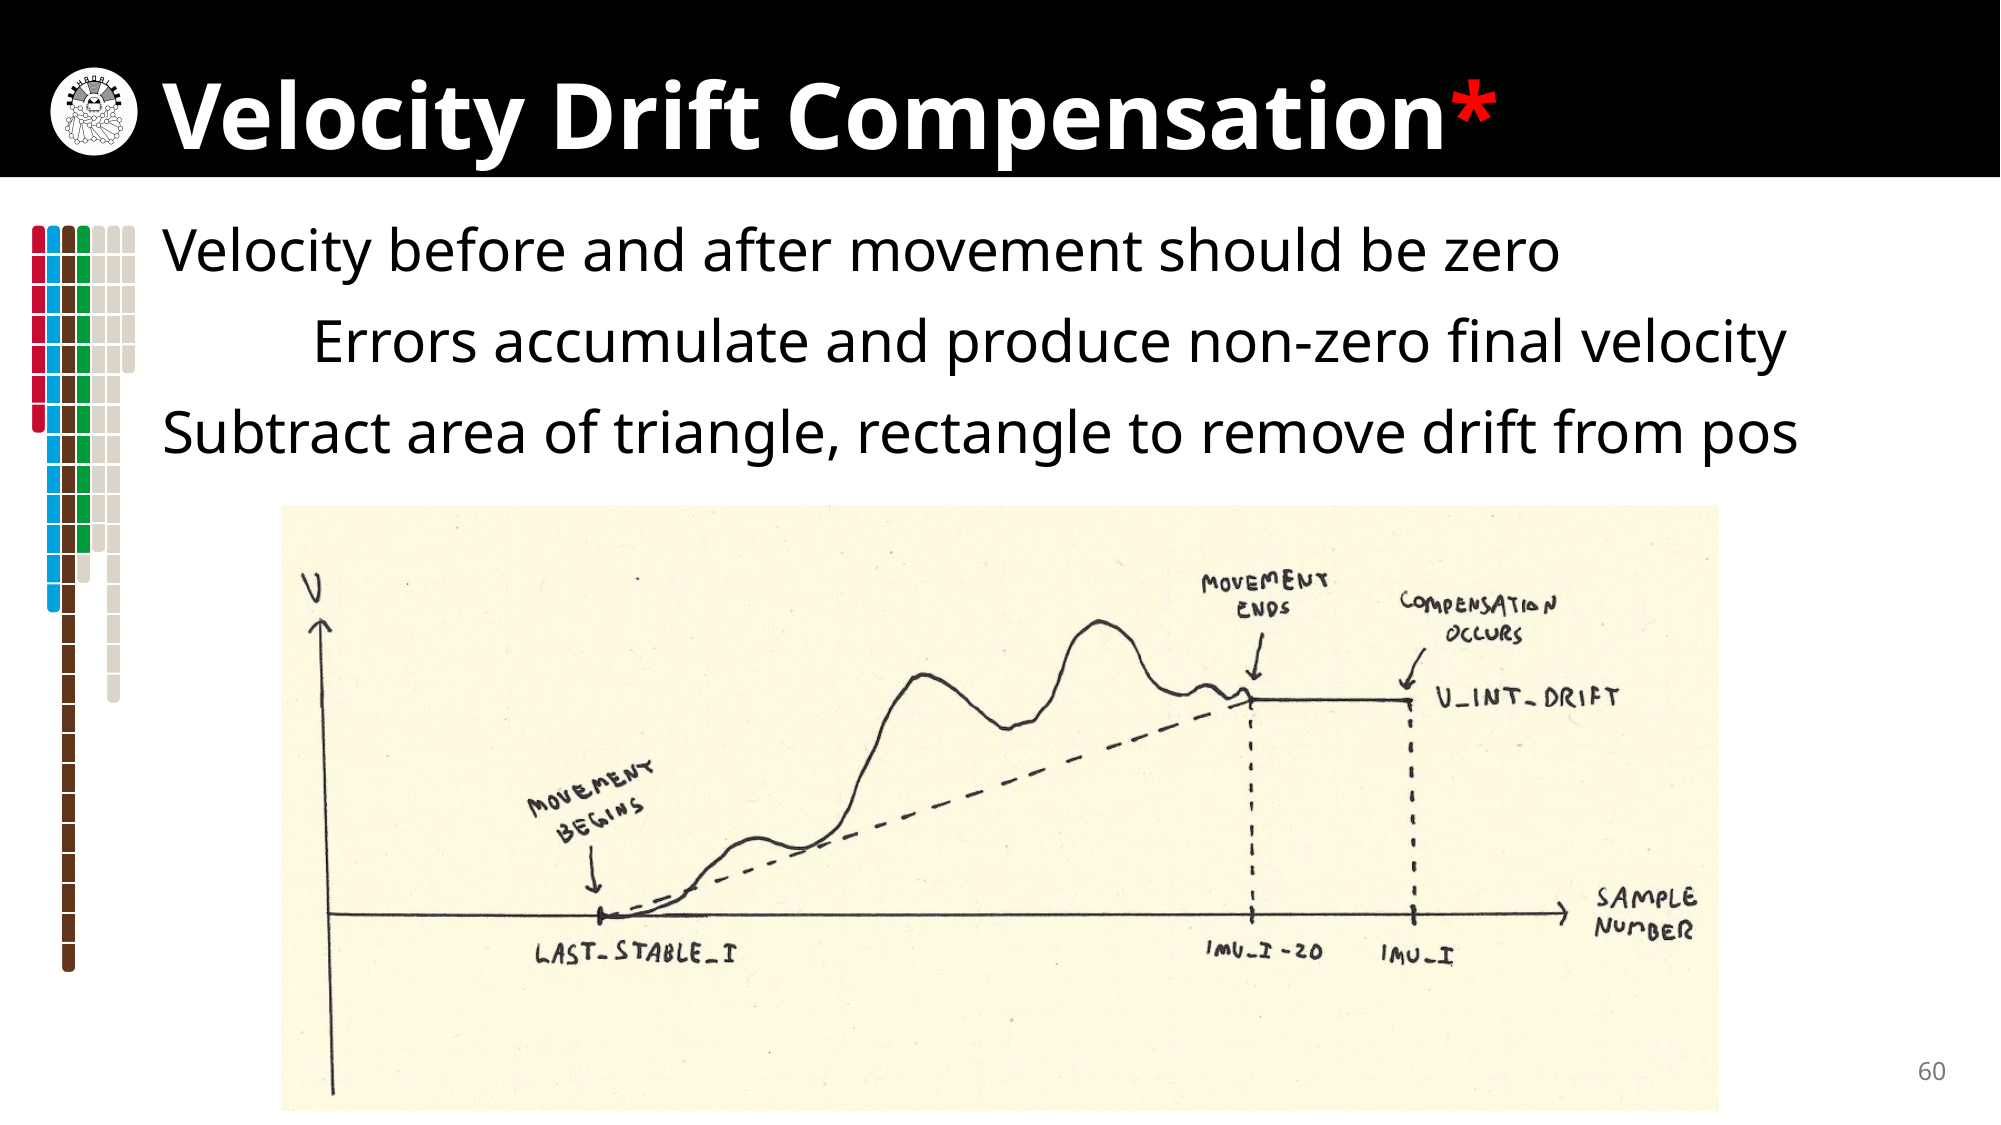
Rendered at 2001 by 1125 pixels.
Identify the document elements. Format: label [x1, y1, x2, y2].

text_box [29, 221, 138, 977]
list [147, 205, 1873, 1019]
picture [50, 67, 138, 156]
title [147, 0, 2000, 178]
slide_number [1719, 1042, 1962, 1103]
picture [281, 504, 1719, 1112]
